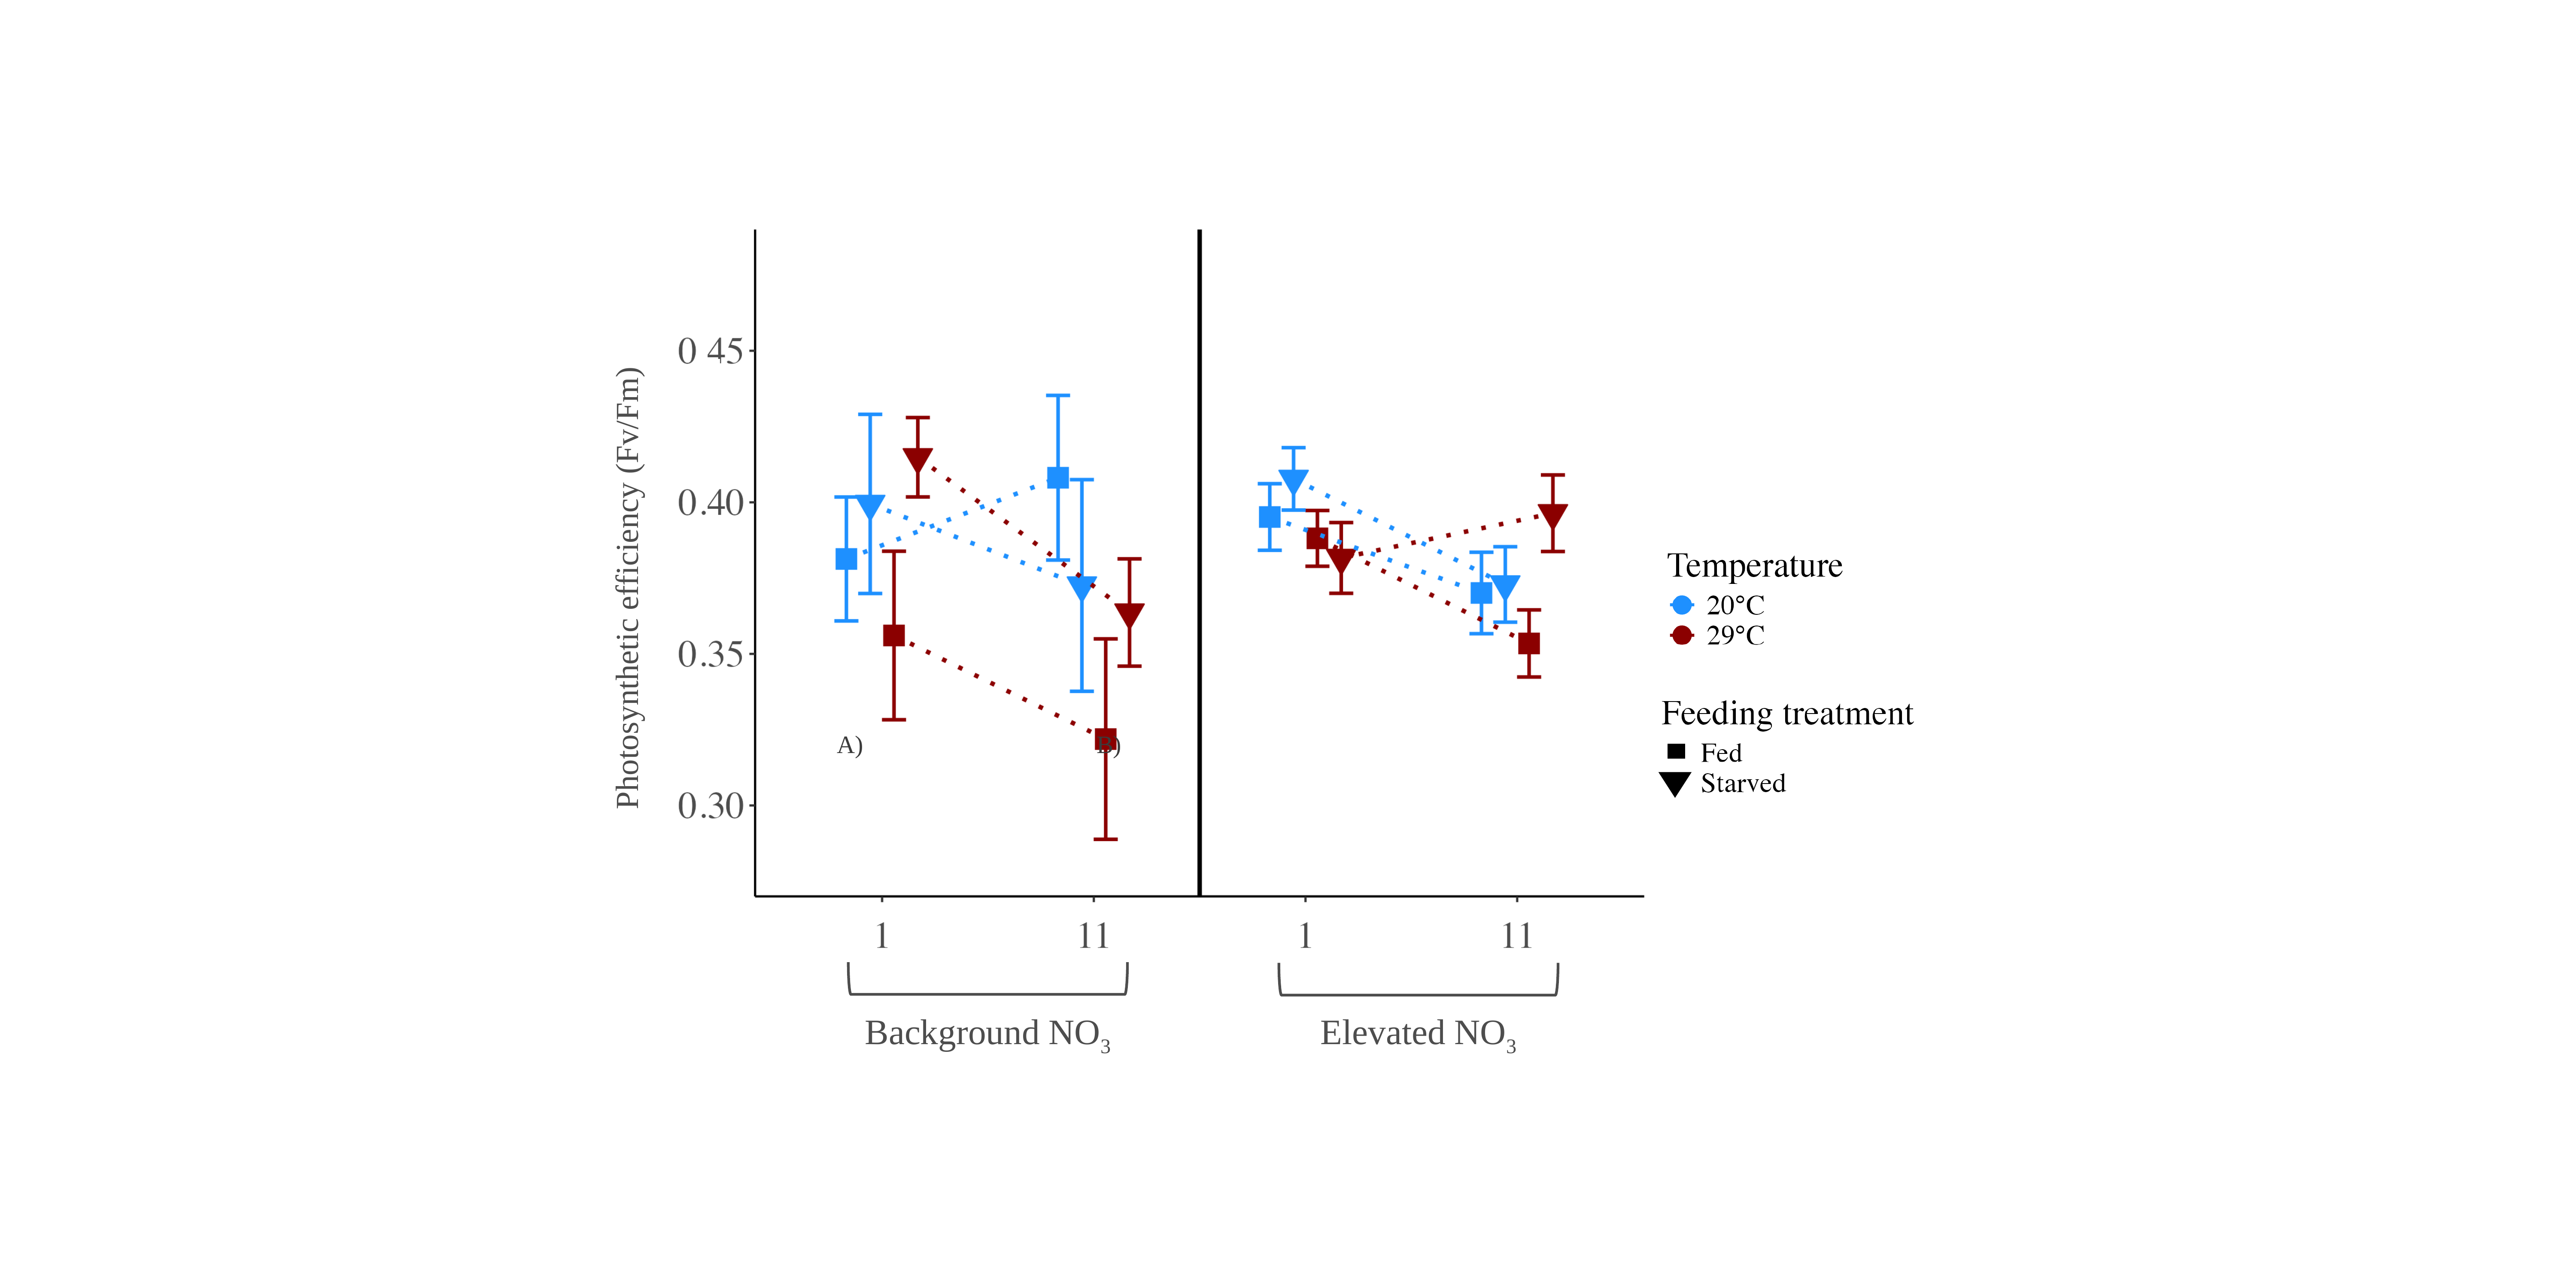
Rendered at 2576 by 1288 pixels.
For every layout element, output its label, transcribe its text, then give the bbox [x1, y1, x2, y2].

text_box Elevated NO3 [1265, 1005, 1572, 1061]
text_box [848, 963, 1128, 995]
text_box Background NO3 [848, 1005, 1128, 1061]
picture [633, 154, 1943, 963]
text_box [1278, 963, 1559, 996]
text_box Photosynthetic efficiency (Fv/Fm) [603, 299, 633, 878]
